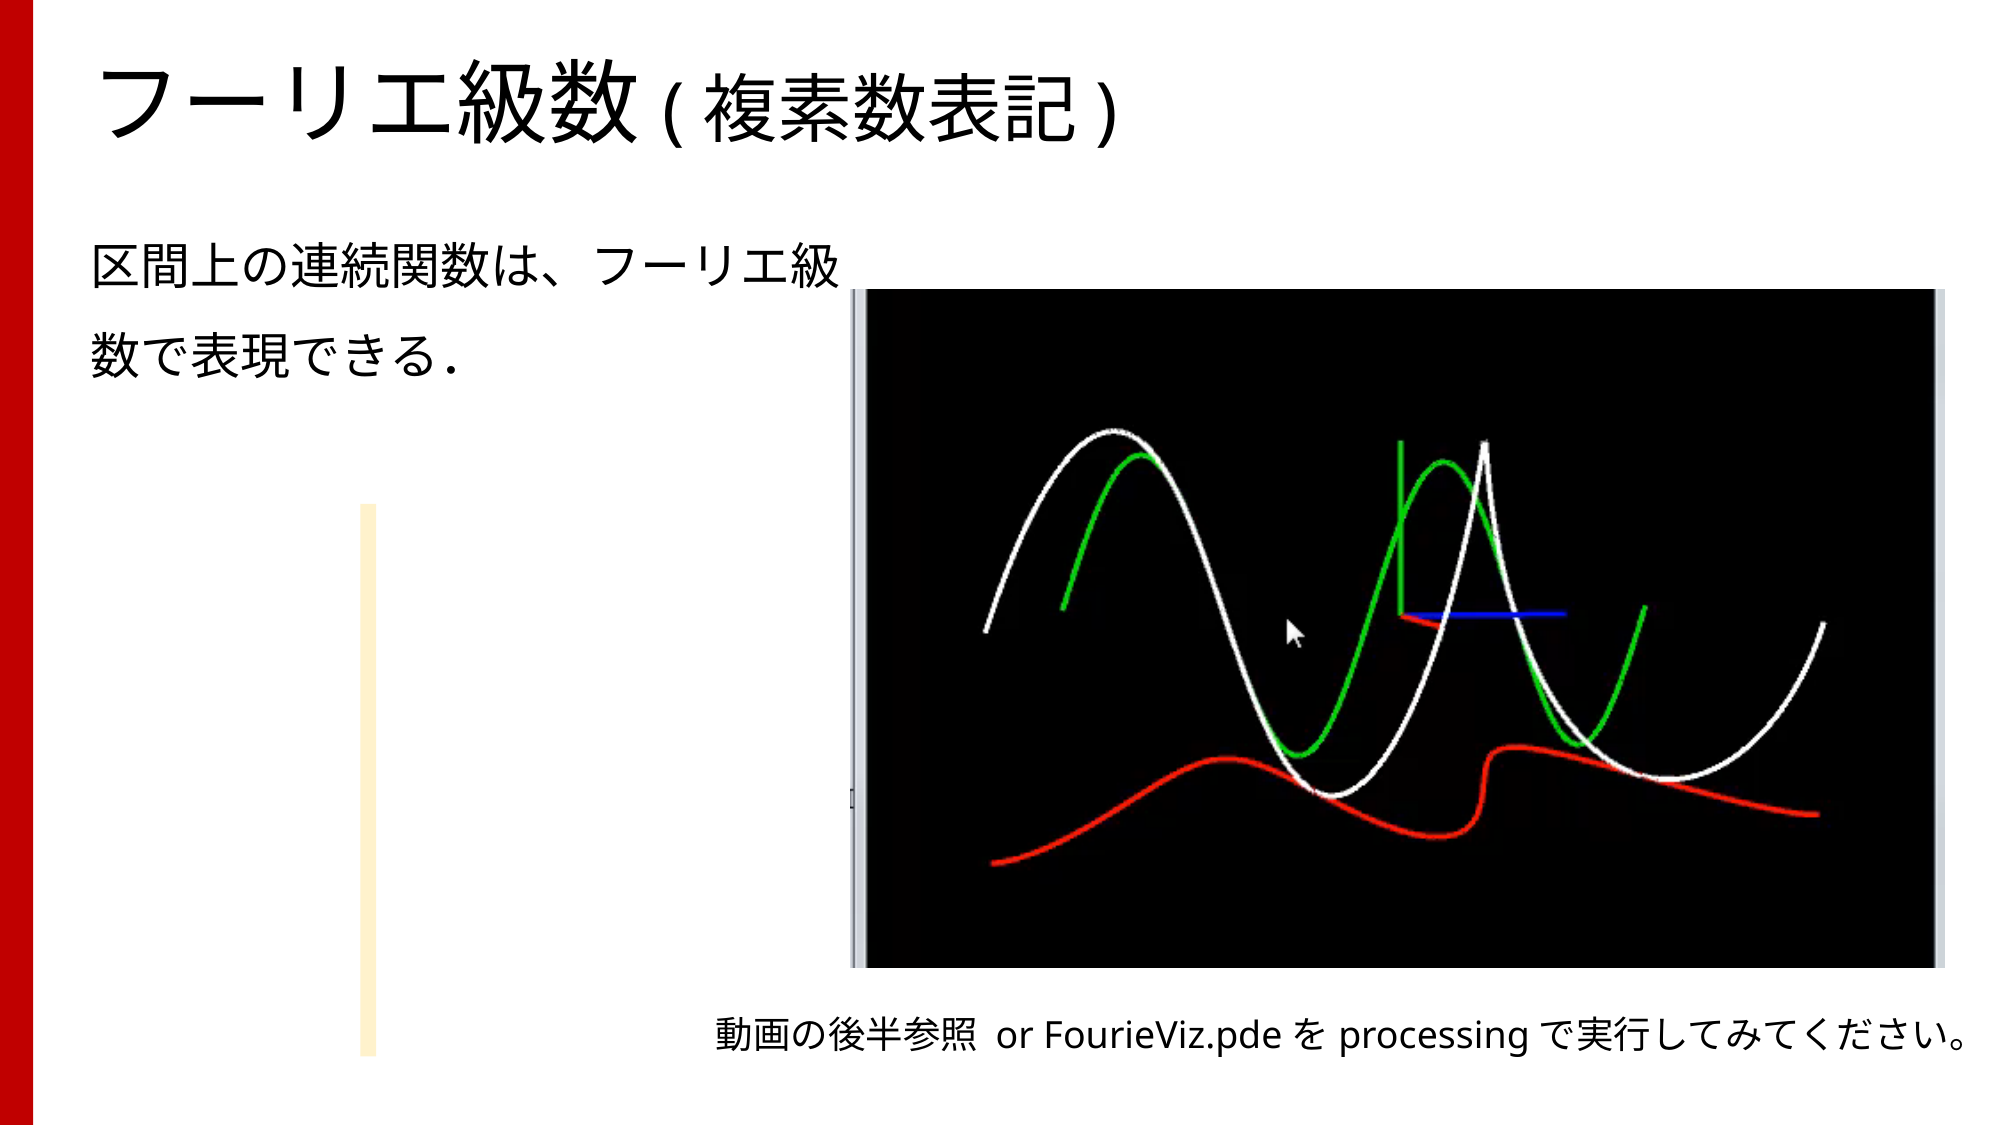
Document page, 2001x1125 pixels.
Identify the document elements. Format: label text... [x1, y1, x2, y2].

title フーリエ級数(複素数表記) [75, 46, 1958, 167]
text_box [849, 288, 1946, 969]
text_box 動画の後半参照 or FourieViz.pdeをprocessingで実行してみてください。 [700, 1003, 2000, 1064]
